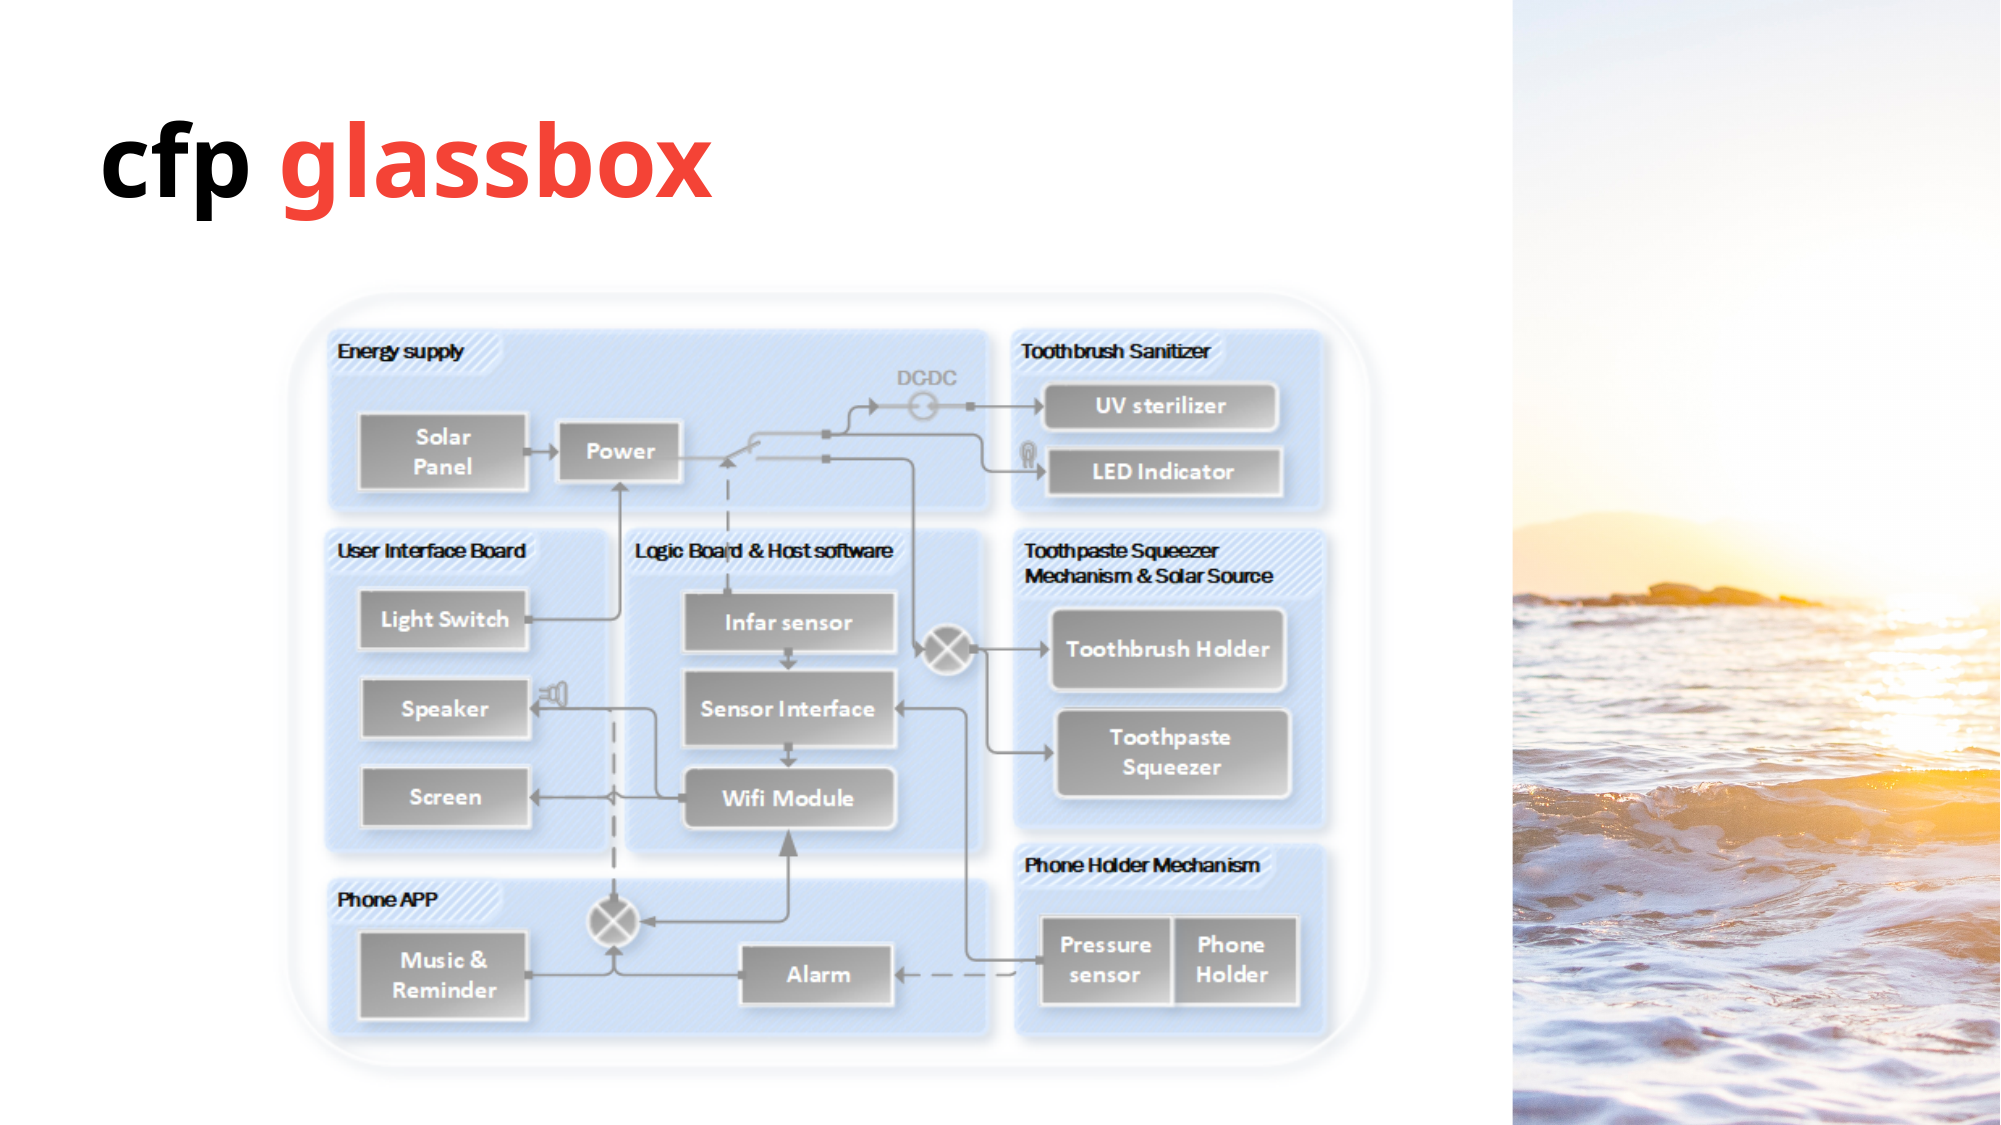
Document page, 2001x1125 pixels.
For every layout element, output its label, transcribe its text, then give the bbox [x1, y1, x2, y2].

picture [266, 272, 1398, 1094]
text_box cfp glassbox [99, 113, 729, 224]
picture [1512, 0, 2000, 1125]
